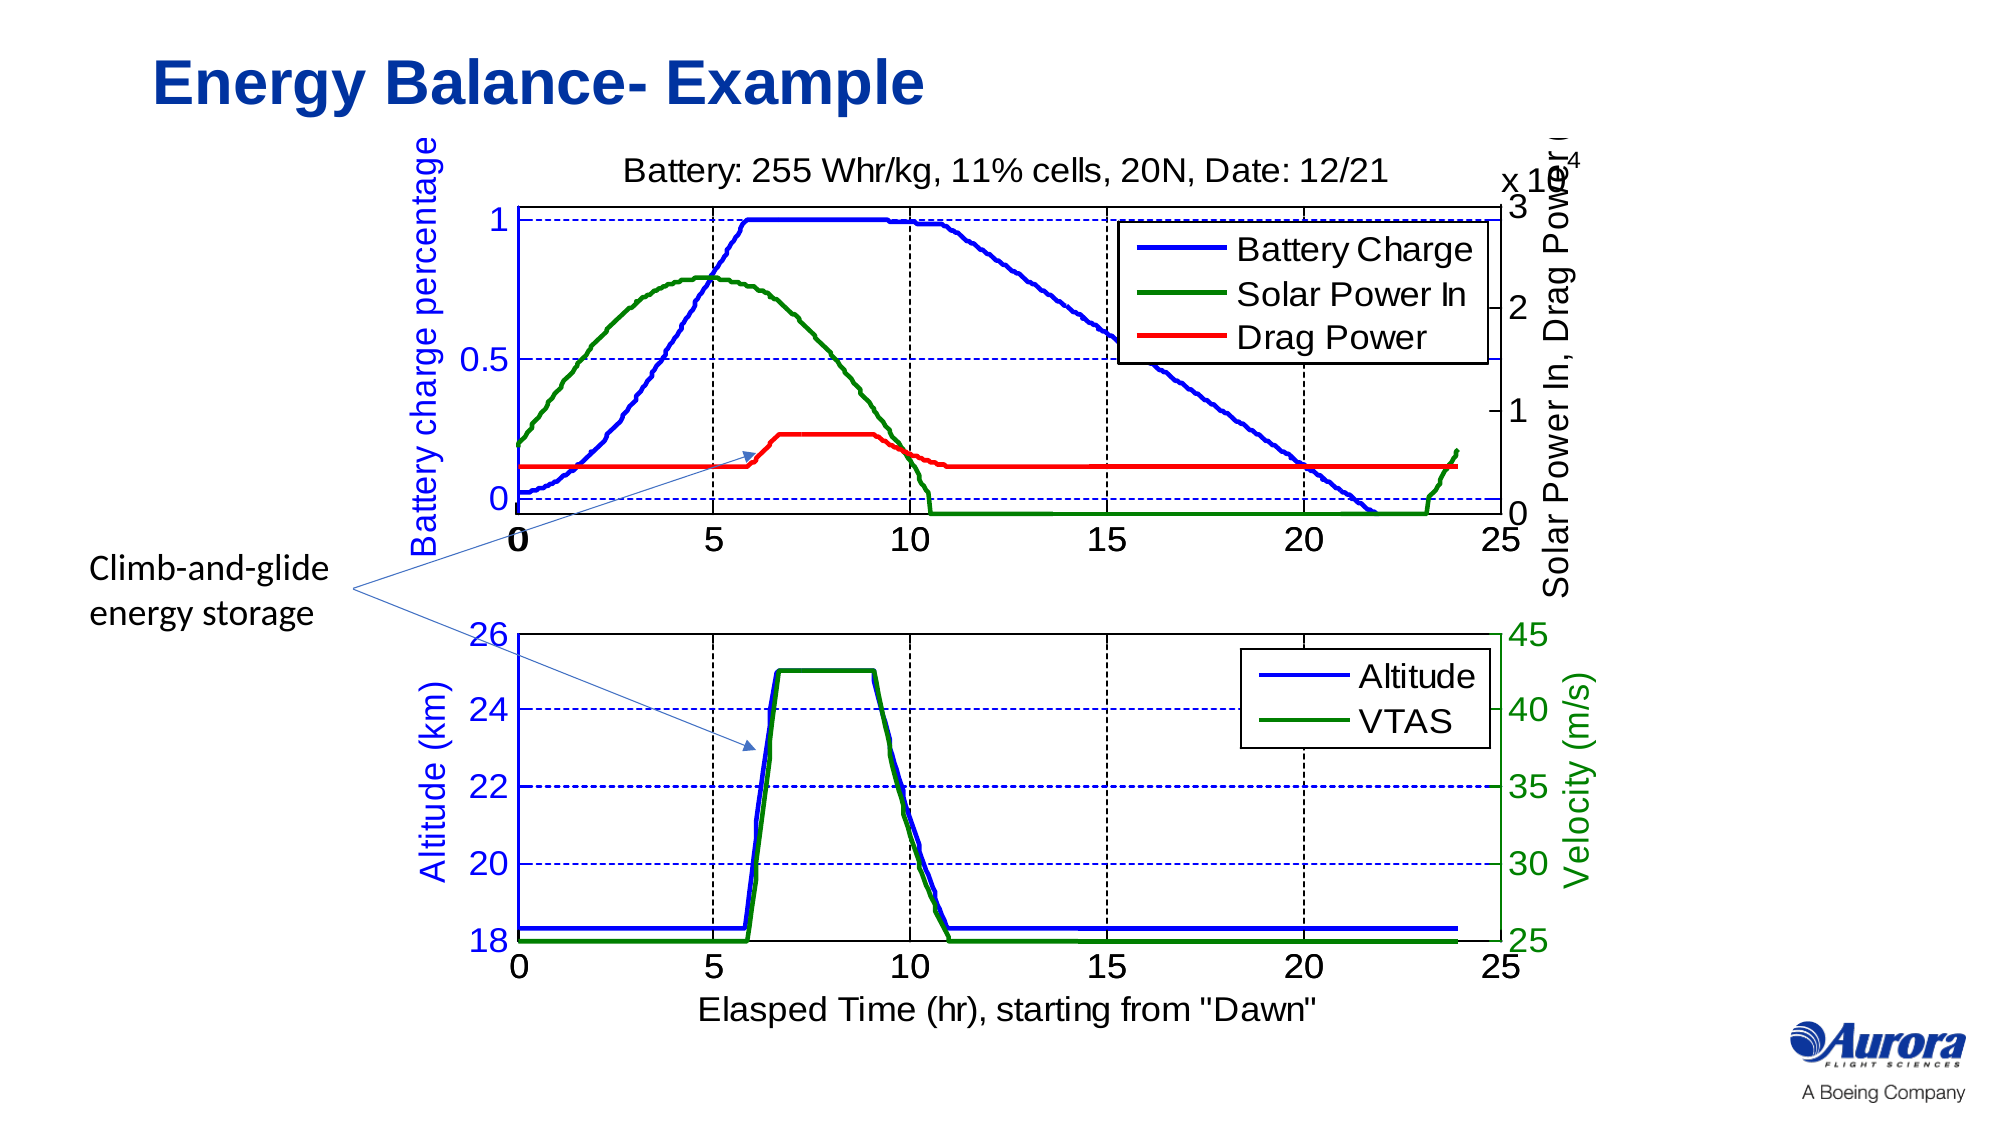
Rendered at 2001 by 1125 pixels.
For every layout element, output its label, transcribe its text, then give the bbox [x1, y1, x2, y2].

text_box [353, 589, 757, 750]
picture [353, 138, 1622, 1041]
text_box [353, 453, 757, 589]
picture [1790, 1021, 1966, 1103]
text_box Climb-and-glide energy storage [74, 535, 353, 641]
title Energy Balance- Example [137, 41, 1863, 126]
